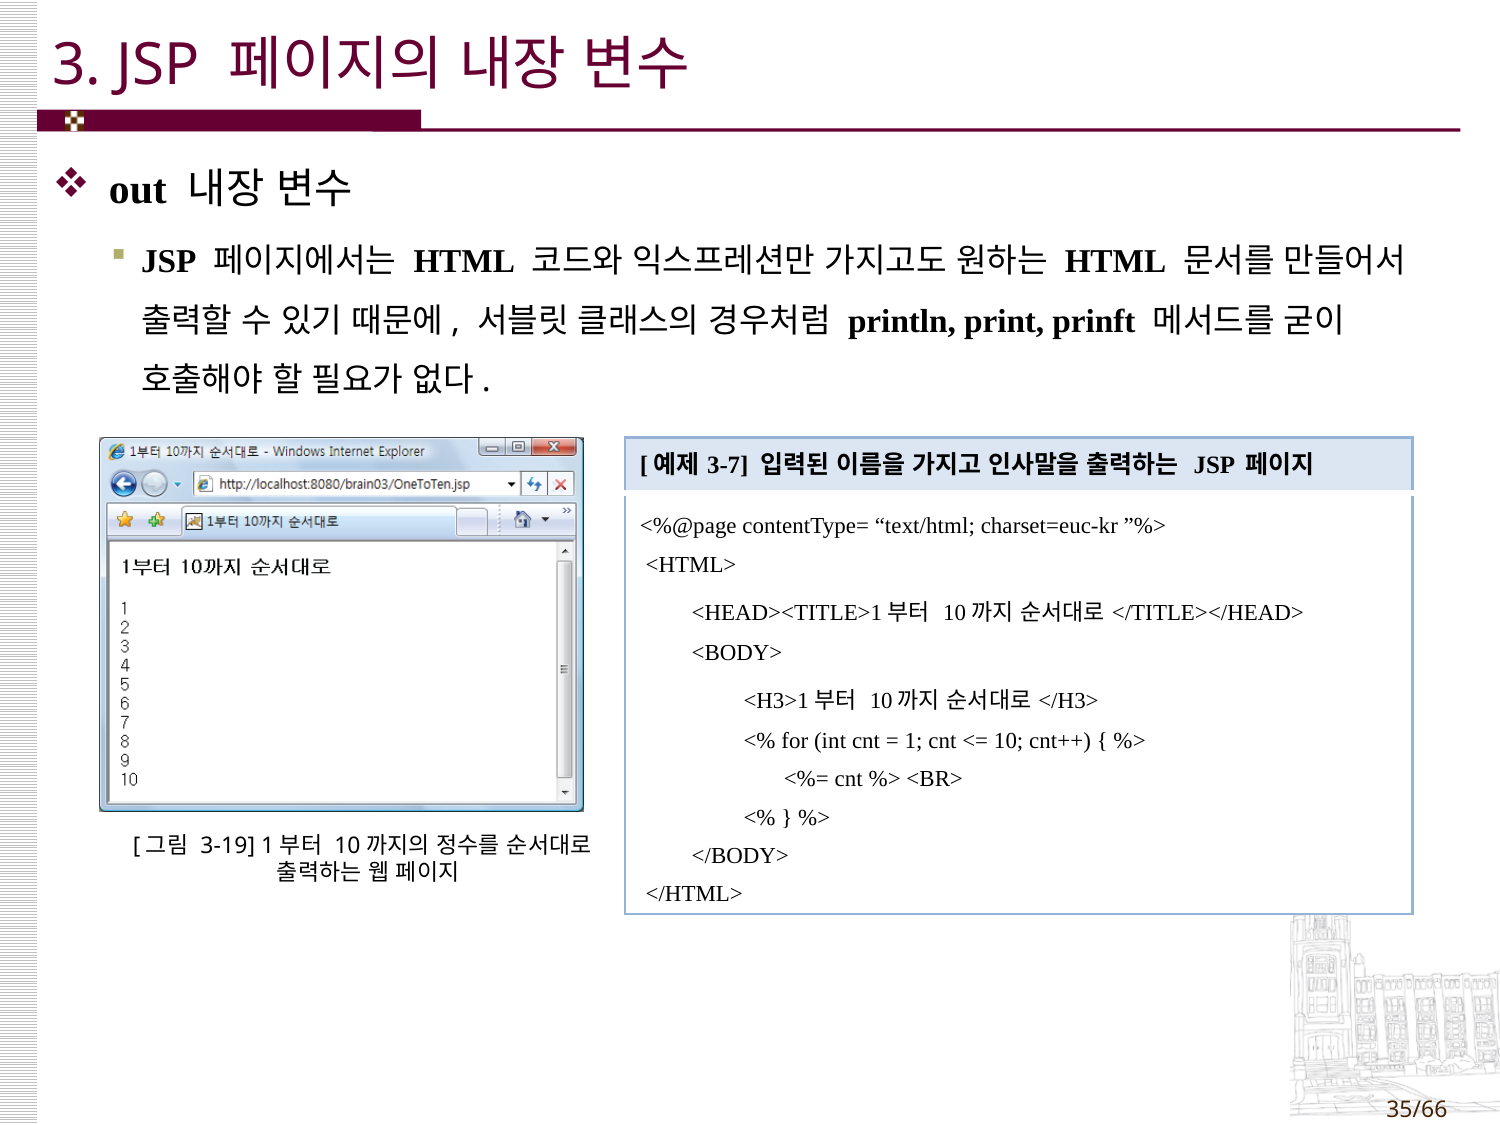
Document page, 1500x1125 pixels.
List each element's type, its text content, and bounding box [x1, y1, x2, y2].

table_cell <%@page contentType= “text/html; charset=euc-kr ”%> <HTML> <HEAD><TITLE>1부터 10까지 순서대로</TITLE></HEAD> <BODY> <H3>1부터 10까지 순서대로</H3> <% for (int cnt = 1; cnt <= 10; cnt++) { %> <%= cnt %> <BR> <% } %> </BODY> </HTML> [626, 496, 1411, 913]
text_box [그림 3-19] 1부터 10까지의 정수를 순서대로 출력하는 웹 페이지 [60, 826, 624, 890]
picture [1290, 874, 1500, 1125]
list out 내장 변수 JSP 페이지에서는 HTML 코드와 익스프레션만 가지고도 원하는 HTML 문서를 만들어서 출력할 수 있기 때문에, 서블릿 클래스의 경우처럼 println, print, prinft 메서드를 굳이 호출해야 할 필요가 없다. [37, 154, 1463, 1093]
title 3. JSP 페이지의 내장 변수 [36, 13, 1426, 109]
picture [65, 111, 84, 131]
picture [99, 437, 584, 812]
table_header [예제3-7] 입력된 이름을 가지고 인사말을 출력하는 JSP 페이지 [626, 439, 1411, 490]
